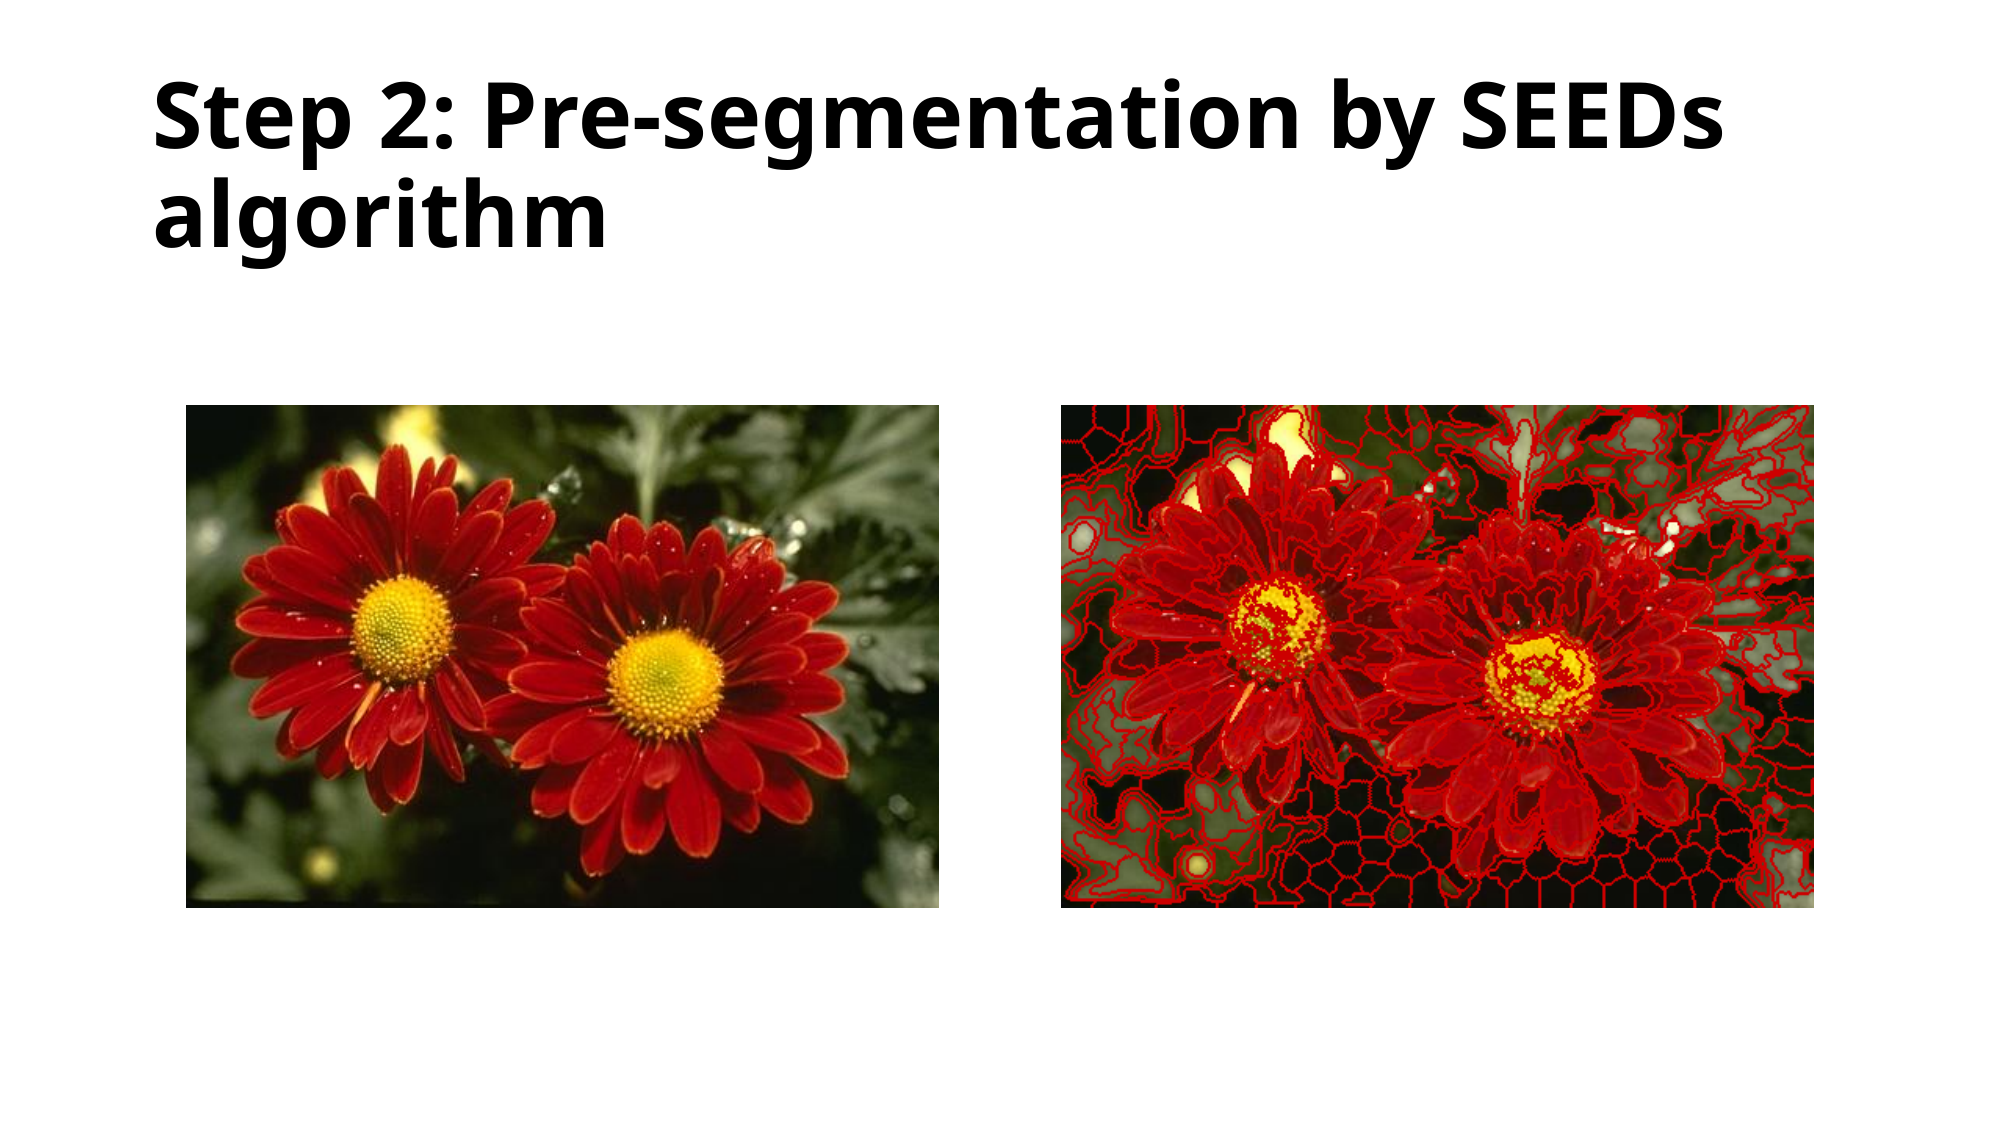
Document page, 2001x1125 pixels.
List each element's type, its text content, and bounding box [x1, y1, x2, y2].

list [1061, 405, 1814, 908]
title Step 2: Pre-segmentation by SEEDs algorithm [137, 59, 1863, 278]
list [186, 405, 939, 908]
